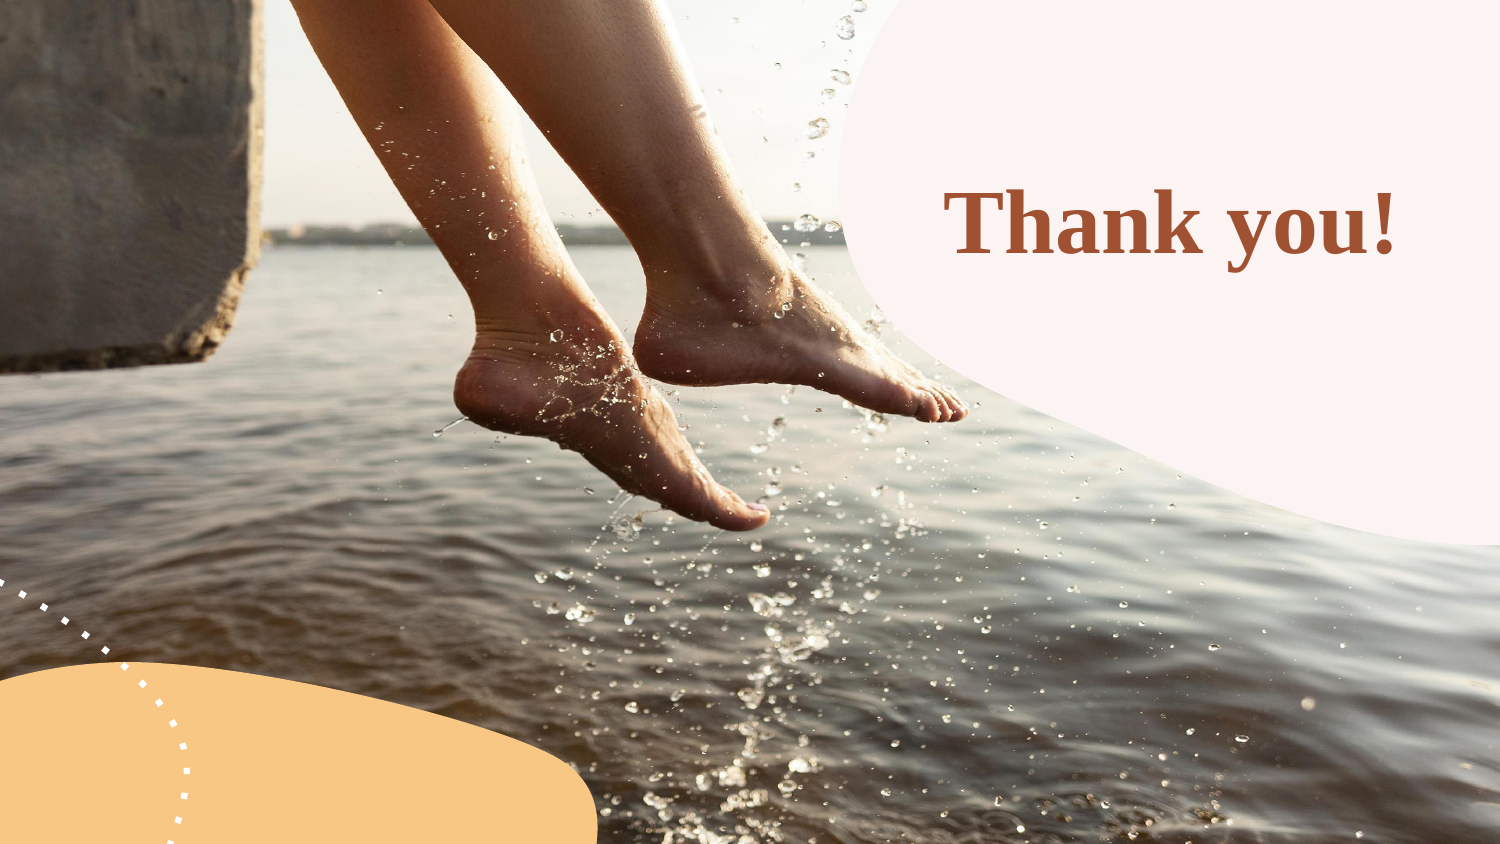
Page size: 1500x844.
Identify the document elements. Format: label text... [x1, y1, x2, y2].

title Thank you! [915, 161, 1401, 316]
picture [0, 0, 1500, 844]
